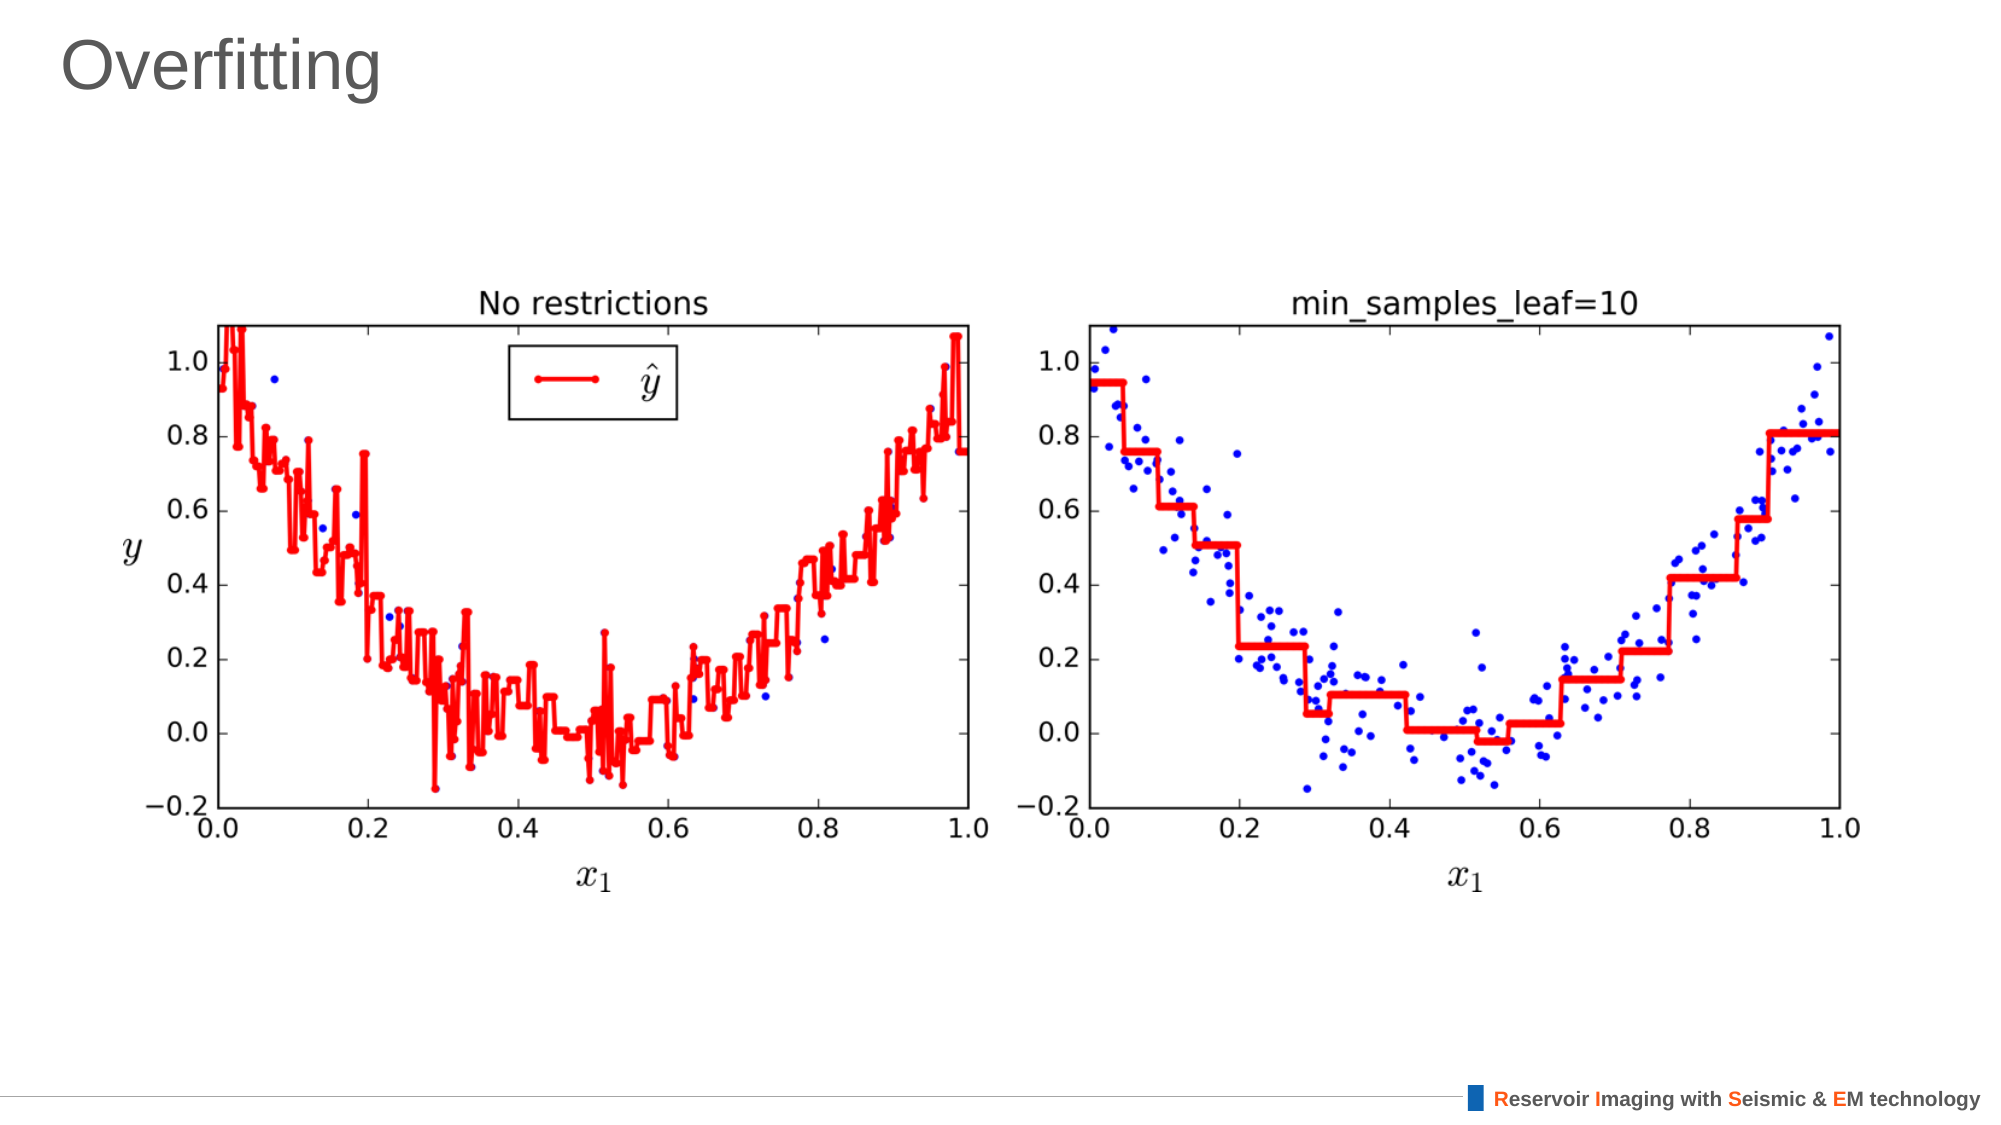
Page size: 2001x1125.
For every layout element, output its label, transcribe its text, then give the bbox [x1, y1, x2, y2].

title Overfitting [45, 0, 1771, 134]
picture [123, 290, 1860, 892]
